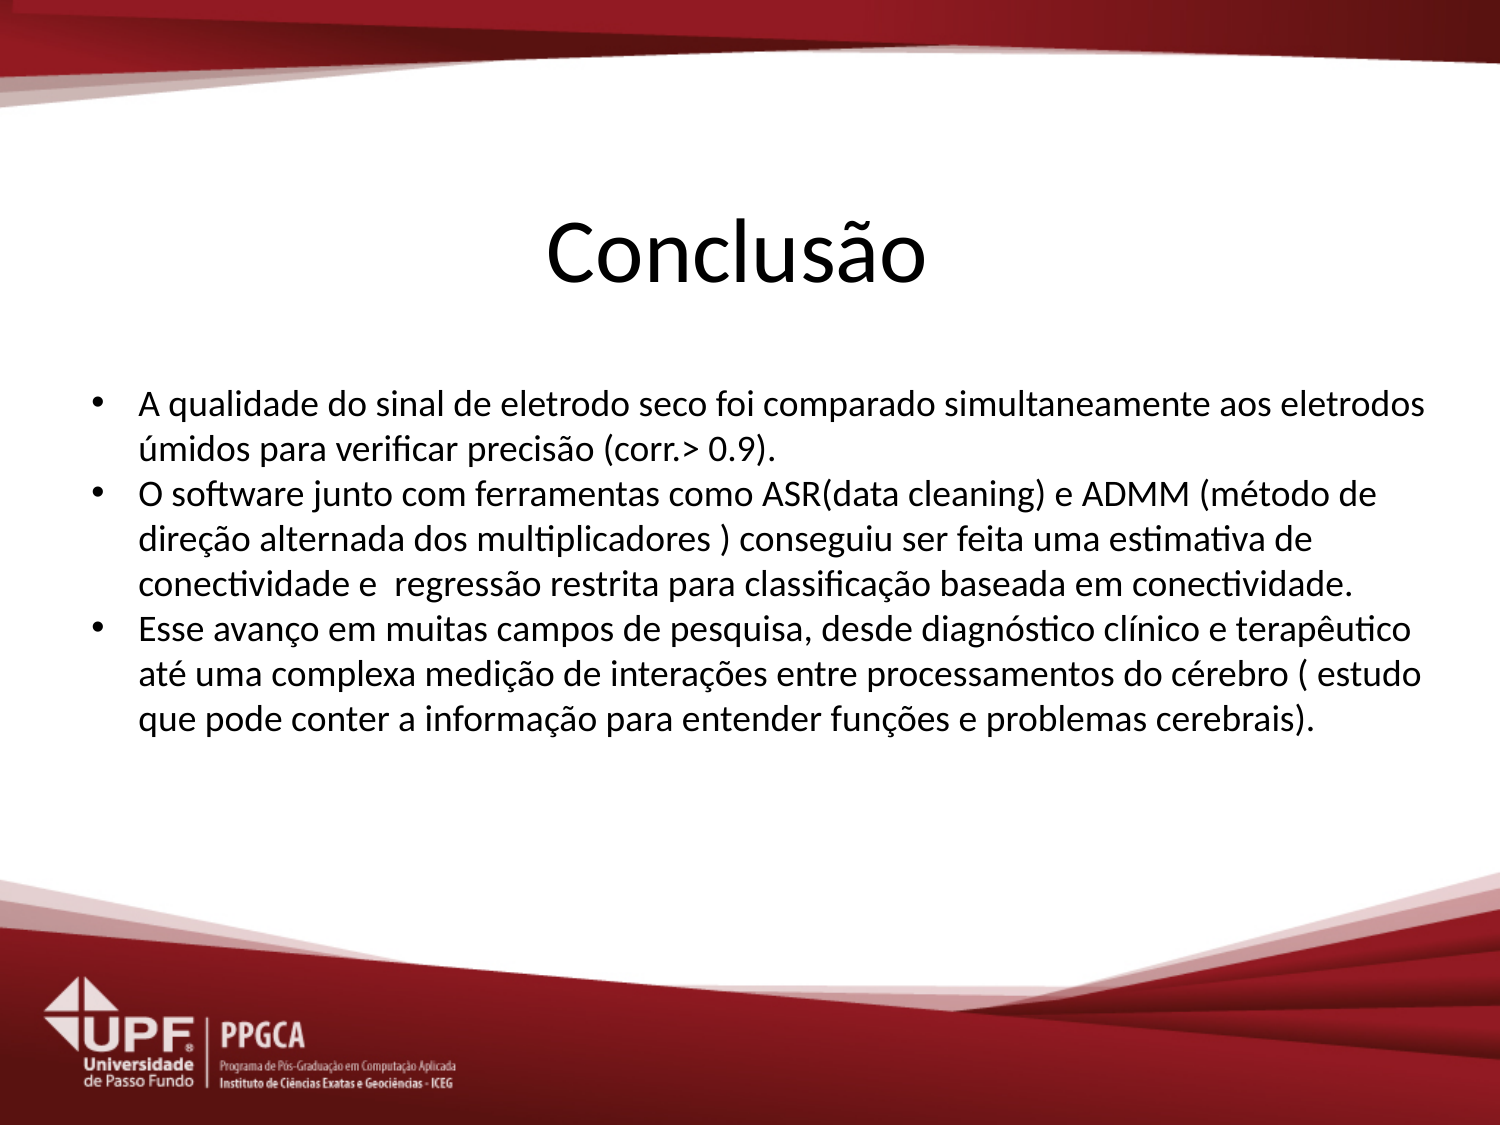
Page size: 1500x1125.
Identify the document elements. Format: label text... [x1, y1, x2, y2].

picture [0, 0, 1500, 1125]
text_box A qualidade do sinal de eletrodo seco foi comparado simultaneamente aos eletrodos úmidos para verificar precisão (corr.> 0.9). O software junto com ferramentas como ASR(data cleaning) e ADMM (método de direção alternada dos multiplicadores ) conseguiu ser feita uma estimativa de conectividade e regressão restrita para classificação baseada em conectividade. Esse avanço em muitas campos de pesquisa, desde diagnóstico clínico e terapêutico até uma complexa medição de interações entre processamentos do cérebro ( estudo que pode conter a informação para entender funções e problemas cerebrais). [76, 326, 1471, 1016]
title Conclusão [100, 125, 1376, 326]
